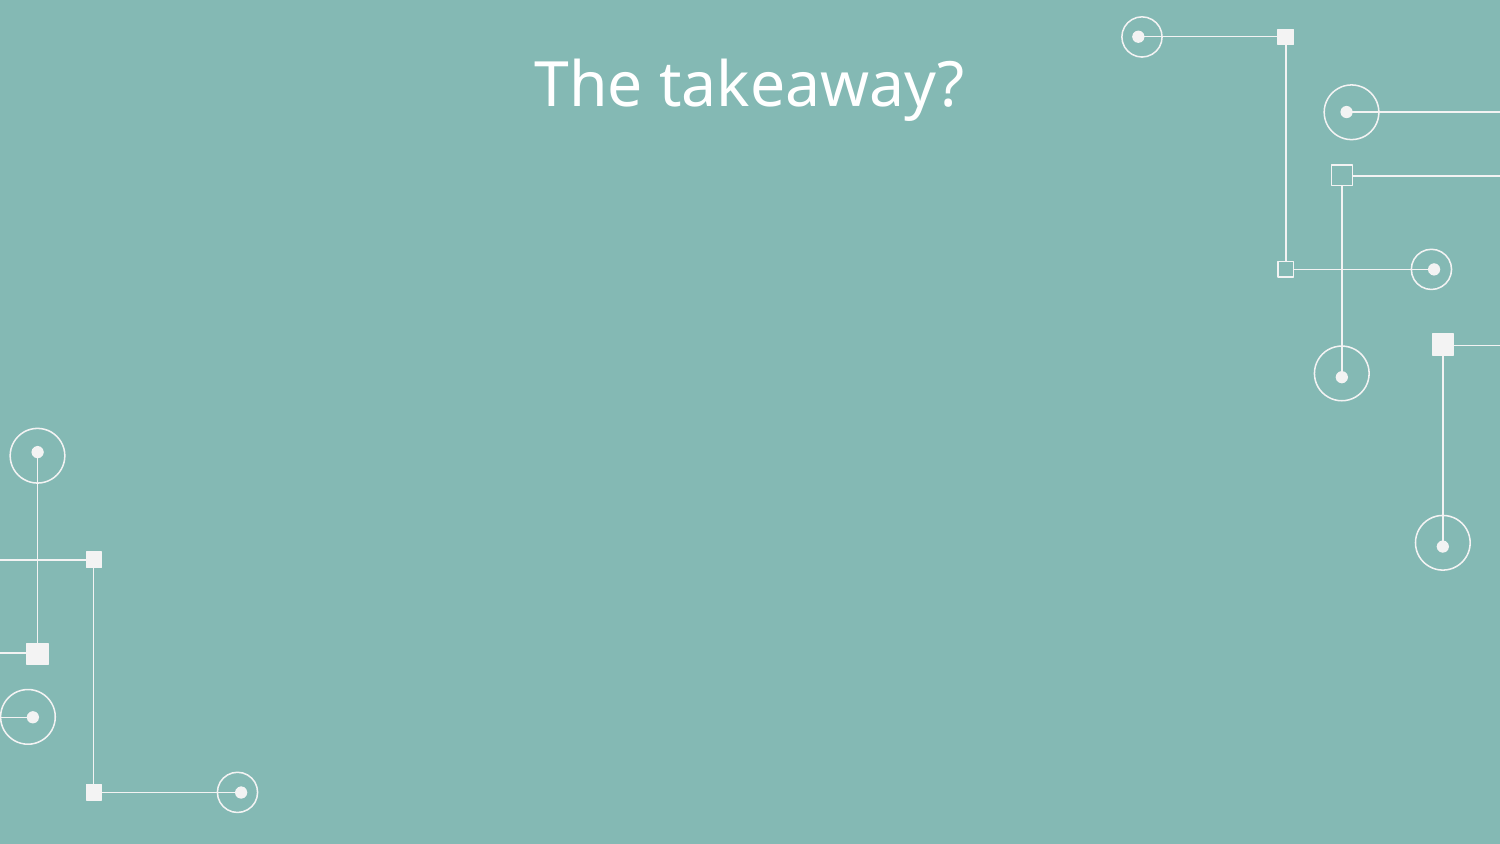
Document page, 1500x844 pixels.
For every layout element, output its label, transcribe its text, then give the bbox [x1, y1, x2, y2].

title The takeaway? [375, 37, 1125, 125]
